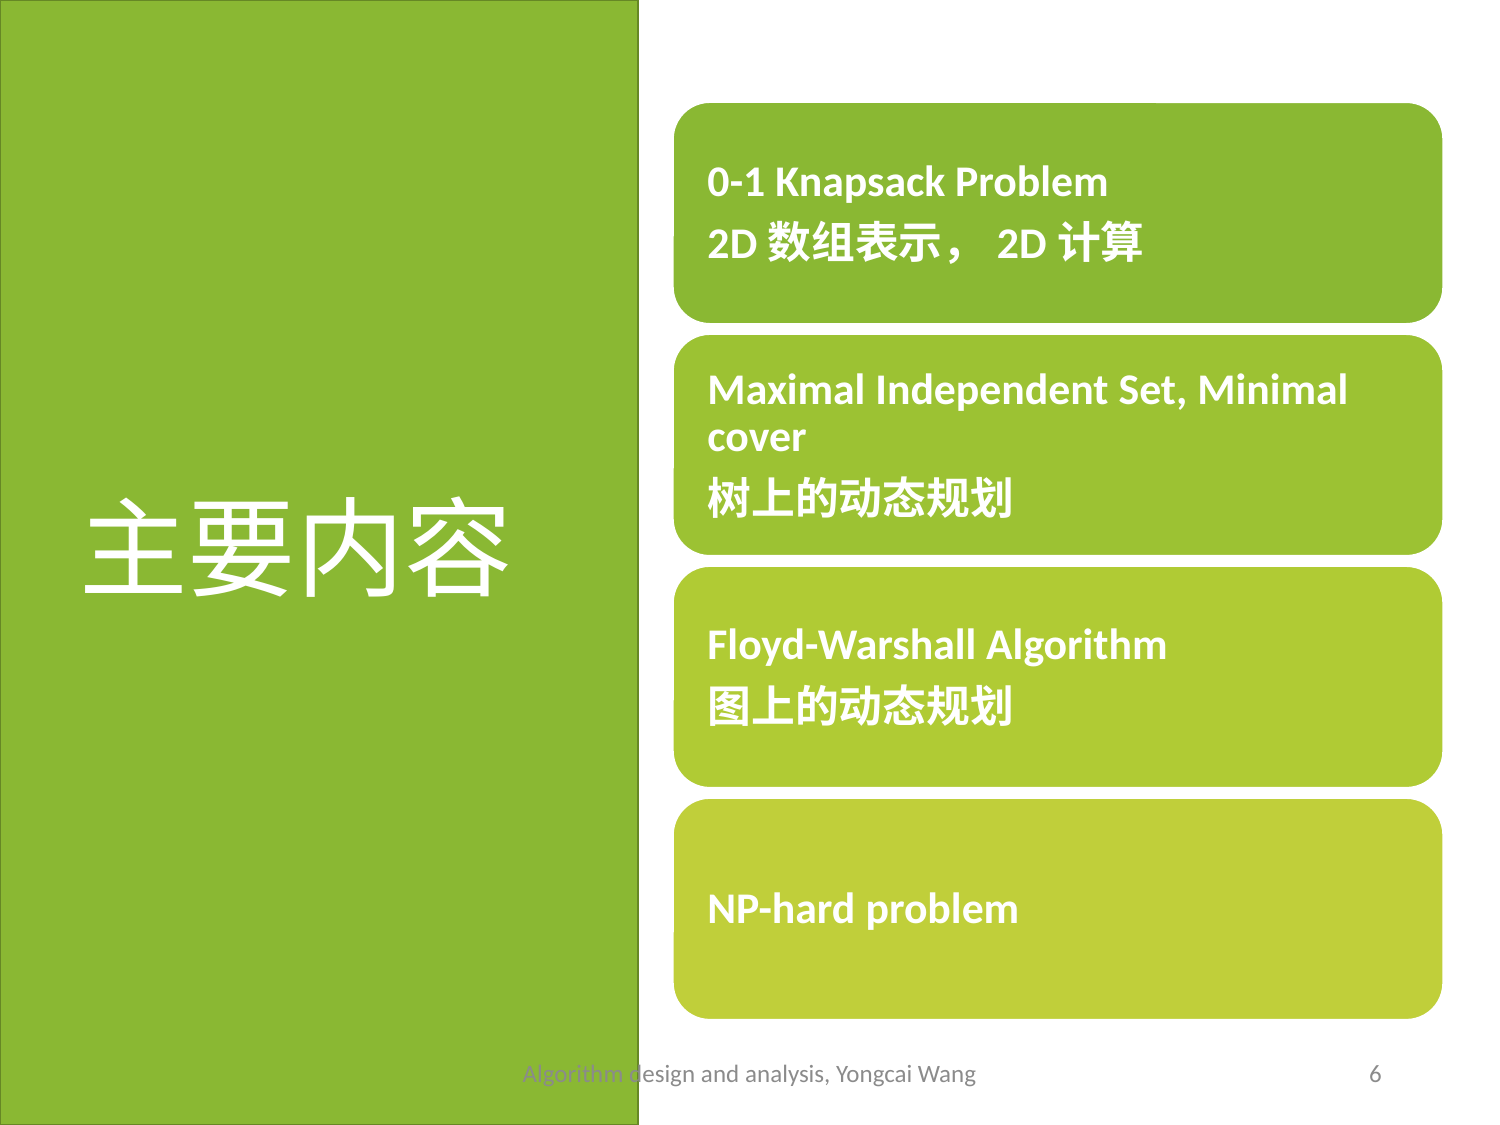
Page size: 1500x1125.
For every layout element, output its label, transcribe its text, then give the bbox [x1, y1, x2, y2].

text_box [0, 0, 639, 1125]
title 主要内容 [64, 101, 534, 1005]
slide_number 6 [1059, 1042, 1397, 1103]
footer Algorithm design and analysis, Yongcai Wang [496, 1042, 1004, 1103]
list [672, 101, 1444, 1021]
